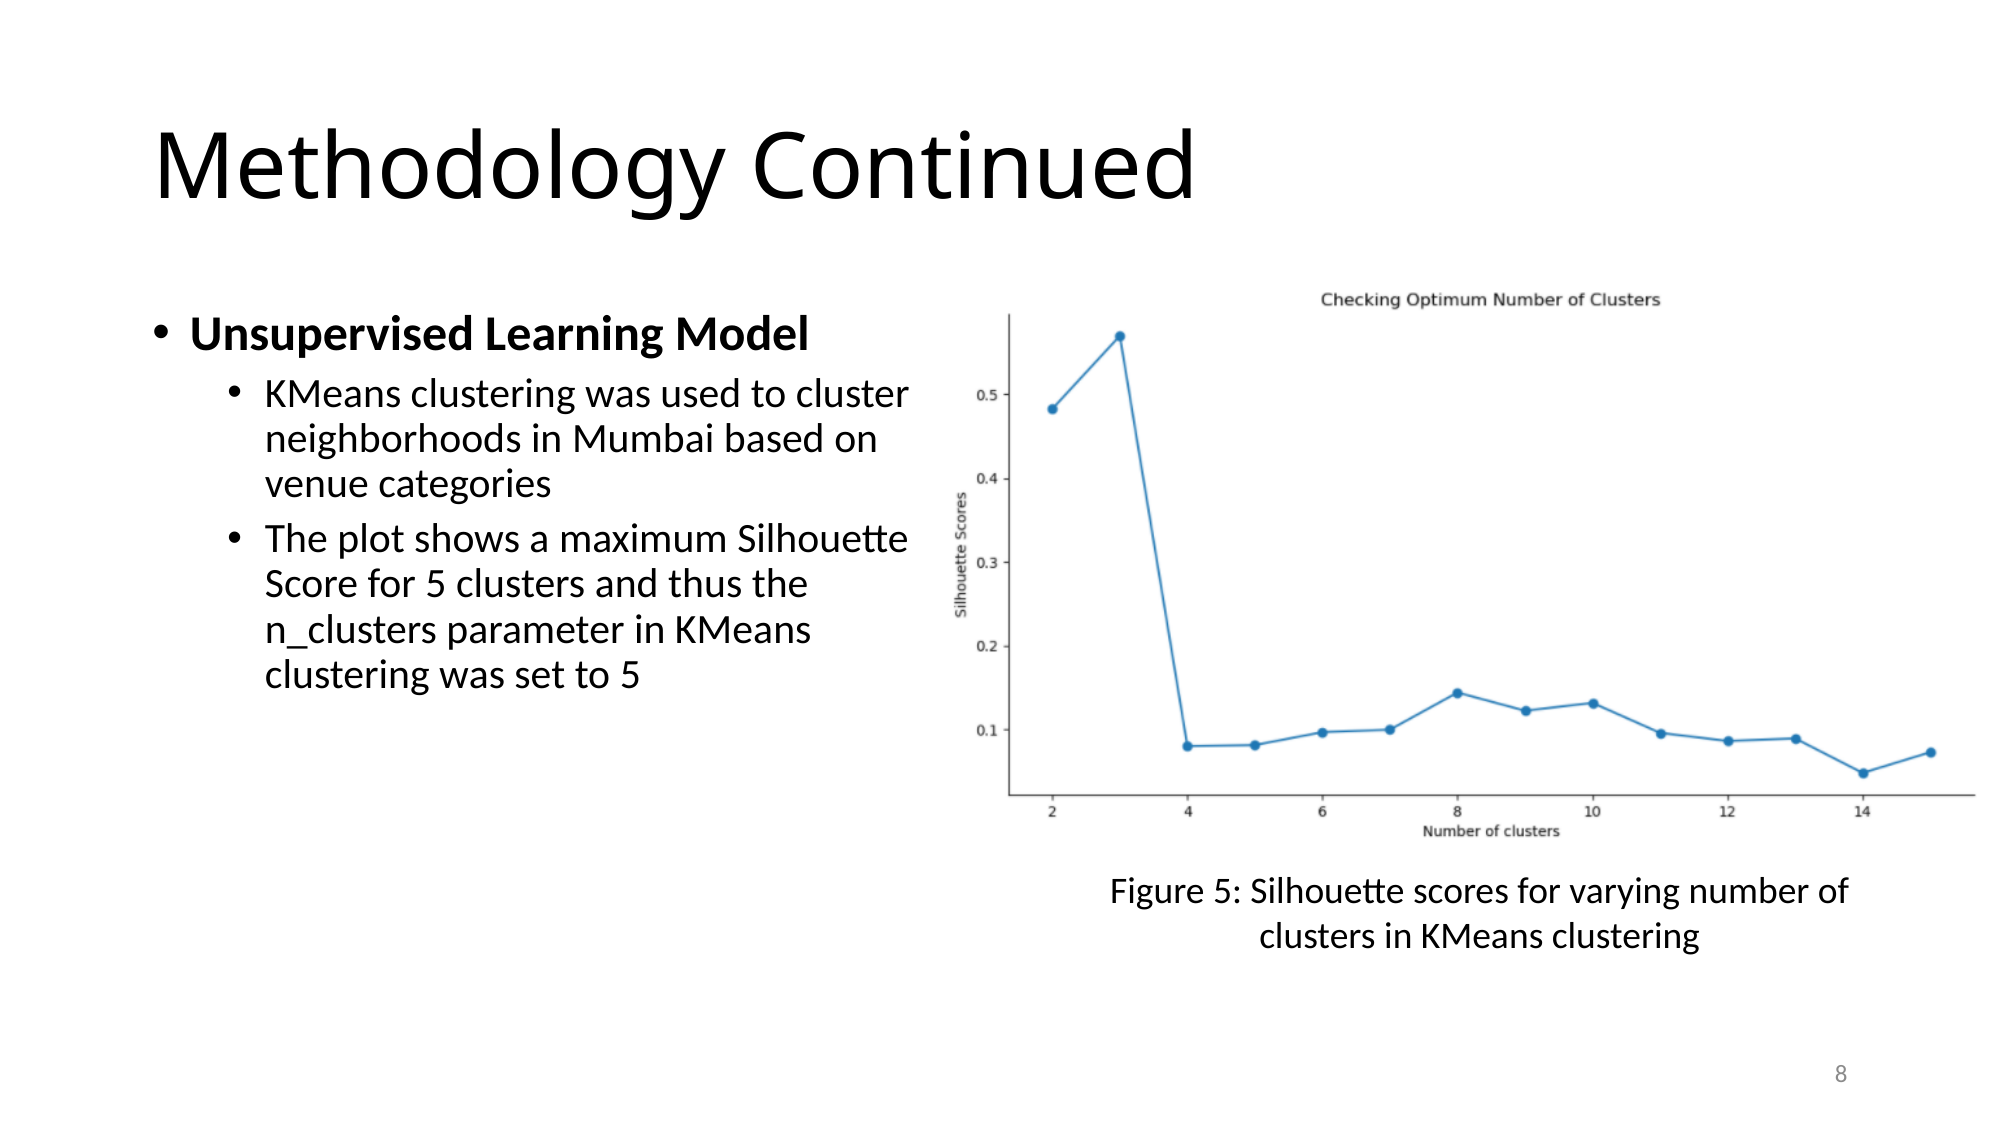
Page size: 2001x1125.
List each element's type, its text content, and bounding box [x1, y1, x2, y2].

title Methodology Continued [137, 59, 1863, 278]
list Unsupervised Learning Model KMeans clustering was used to cluster neighborhoods in Mumbai based on venue categories The plot shows a maximum Silhouette Score for 5 clusters and thus the n_clusters parameter in KMeans clustering was set to 5 [137, 299, 961, 1014]
slide_number 7 [1412, 1042, 1863, 1103]
text_box Figure 5: Silhouette scores for varying number of clusters in KMeans clustering [1070, 858, 1890, 963]
picture [945, 247, 1995, 848]
